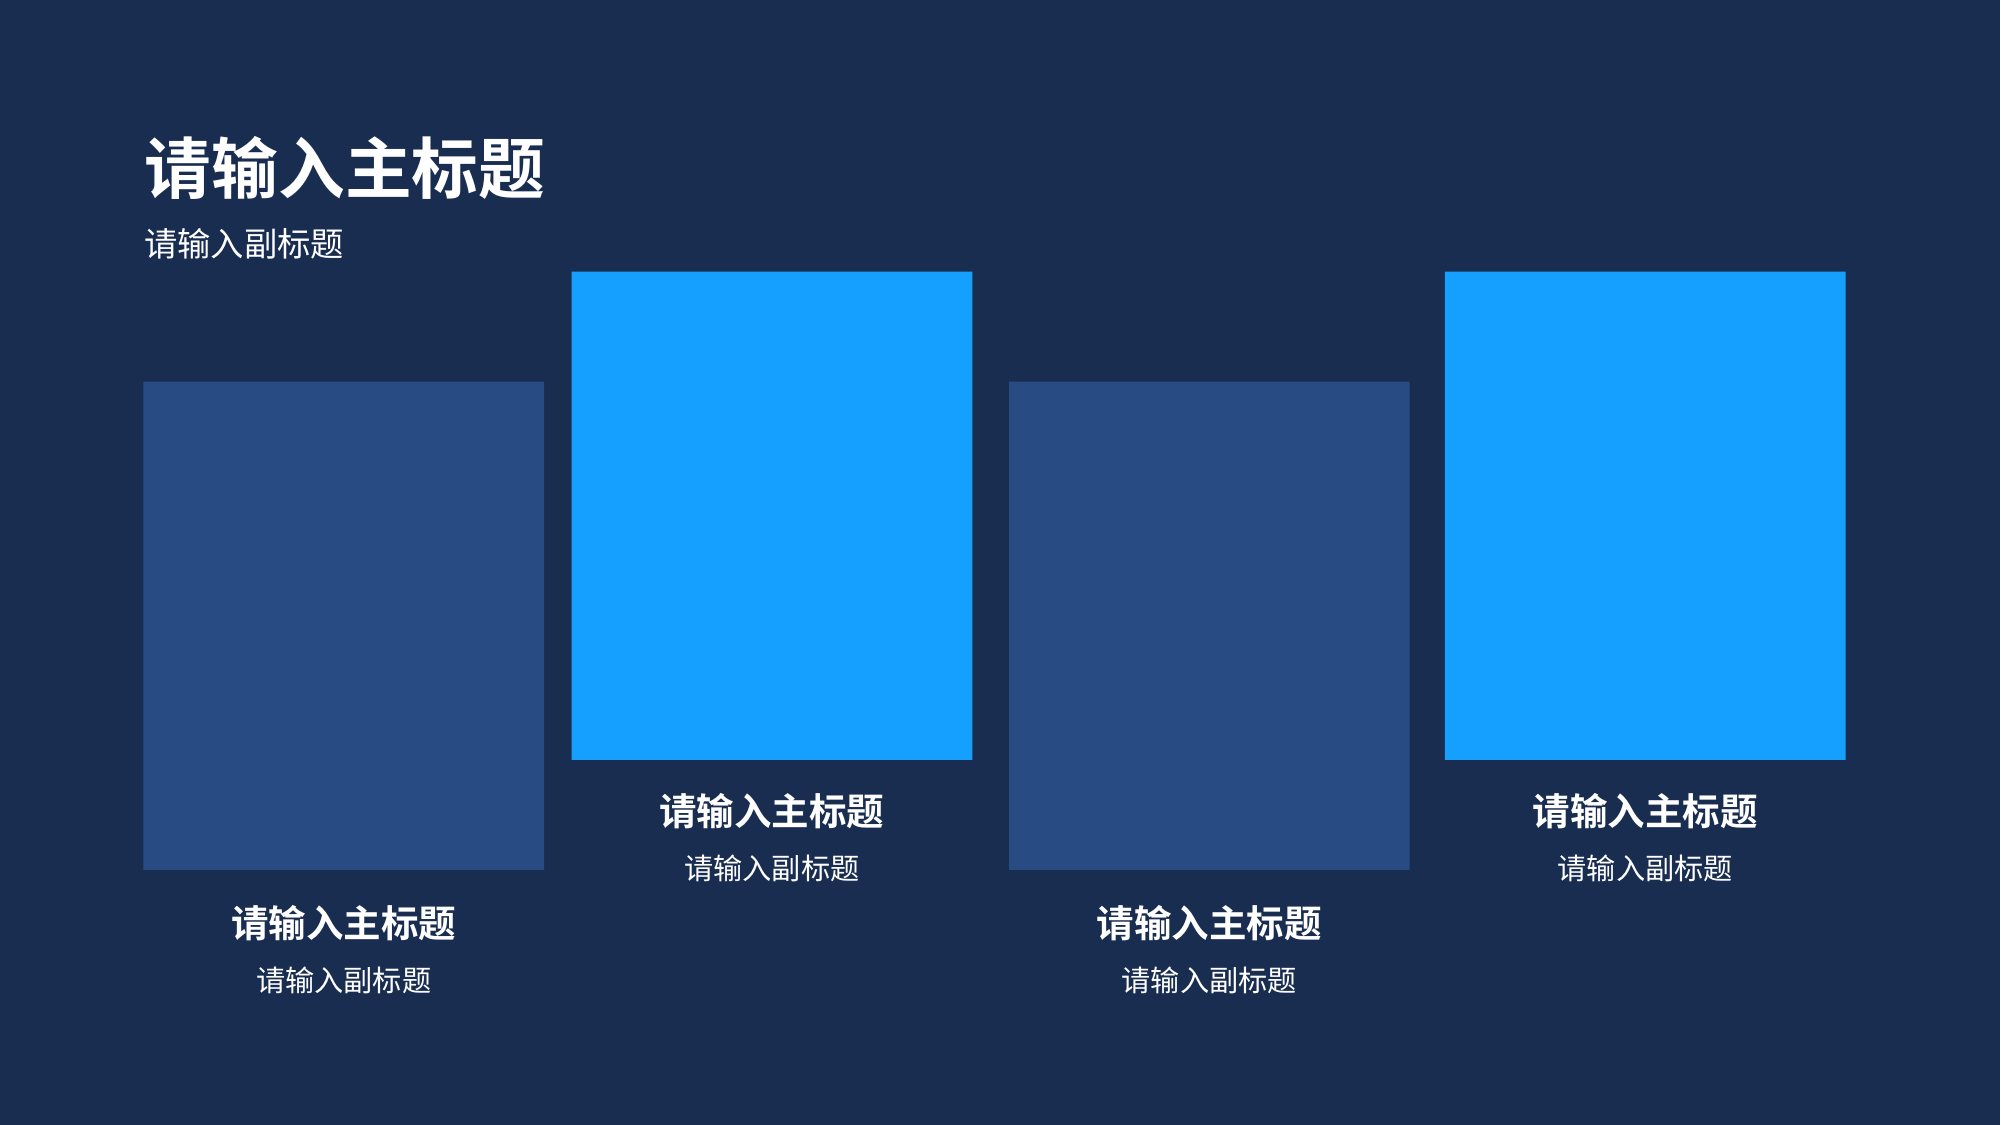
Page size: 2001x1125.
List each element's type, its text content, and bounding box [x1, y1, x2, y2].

text_box 请输入主标题 [1082, 892, 1337, 953]
text_box [571, 271, 973, 761]
text_box 请输入副标题 [129, 215, 359, 271]
text_box 请输入主标题 [216, 892, 472, 953]
text_box 请输入副标题 [1106, 955, 1313, 1005]
text_box [1444, 271, 1847, 761]
text_box 请输入主标题 [130, 119, 561, 215]
text_box 请输入副标题 [1542, 842, 1748, 893]
text_box [1008, 381, 1411, 871]
text_box 请输入副标题 [669, 842, 875, 893]
text_box 请输入主标题 [644, 780, 900, 840]
text_box [142, 381, 545, 871]
text_box 请输入副标题 [241, 955, 447, 1005]
text_box 请输入主标题 [1517, 780, 1773, 840]
